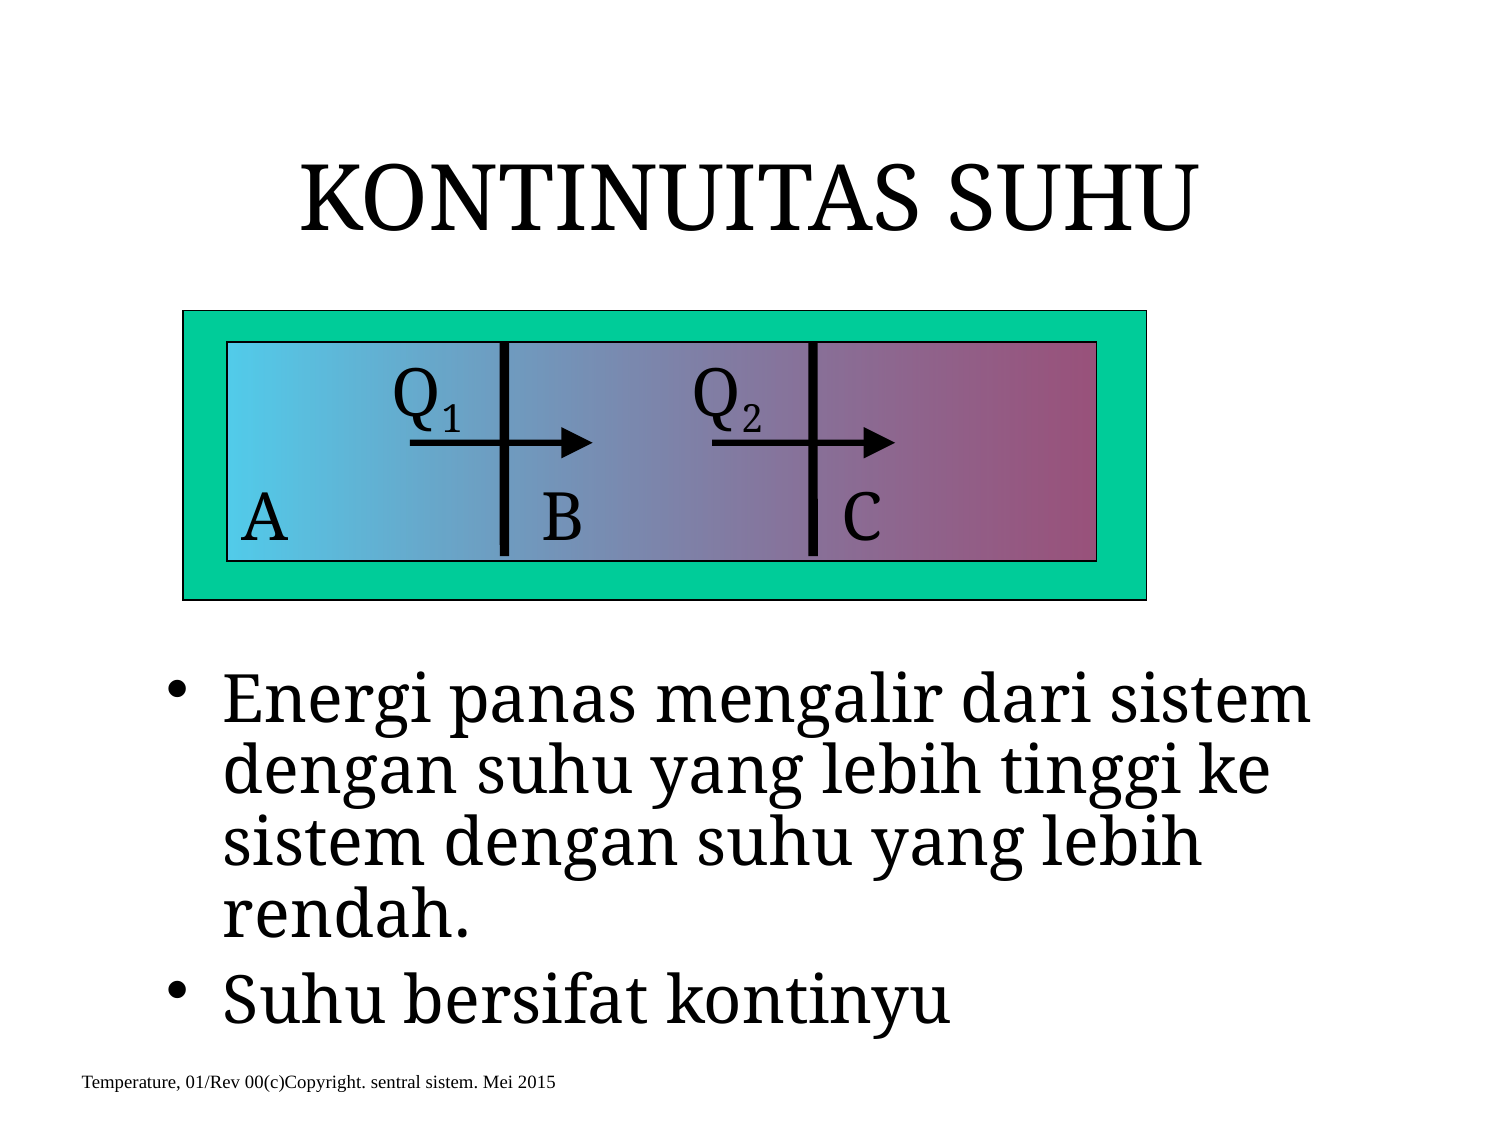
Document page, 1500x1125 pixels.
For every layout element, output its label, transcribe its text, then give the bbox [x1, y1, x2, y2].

text_box [712, 432, 896, 454]
text_box [409, 432, 593, 454]
footer Temperature, 01/Rev 00(c)Copyright. sentral sistem. Mei 2015 [37, 1062, 601, 1125]
title KONTINUITAS SUHU [112, 99, 1388, 288]
text_box Q1 Q2 A B C [227, 341, 1097, 561]
text_box [183, 310, 1147, 601]
list Energi panas mengalir dari sistem dengan suhu yang lebih tinggi ke sistem dengan suhu yang lebih rendah. Suhu bersifat kontinyu [151, 657, 1427, 962]
